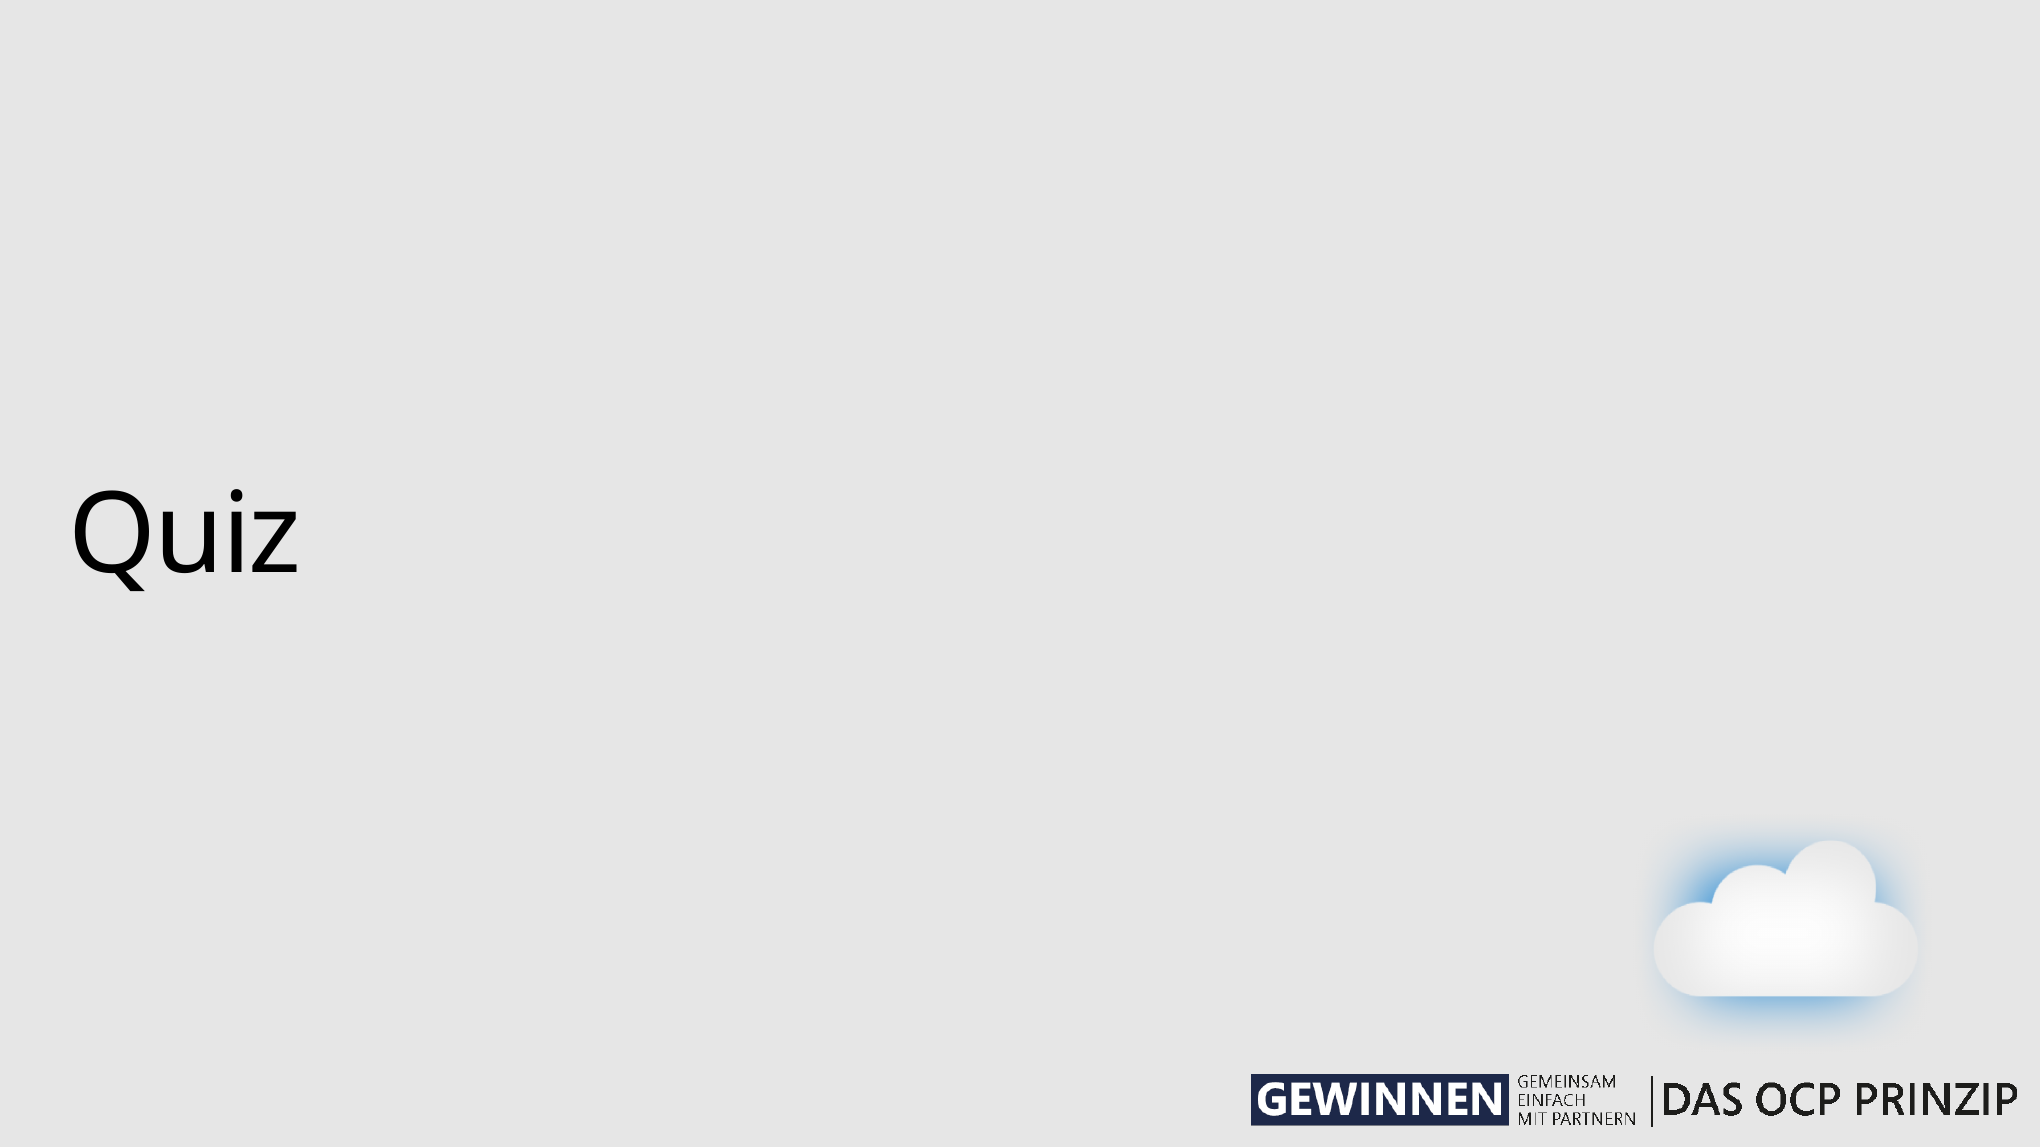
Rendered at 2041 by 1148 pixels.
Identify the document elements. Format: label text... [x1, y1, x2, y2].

title Quiz [45, 458, 1996, 612]
picture [1238, 1066, 2041, 1134]
picture [1625, 795, 1939, 1061]
